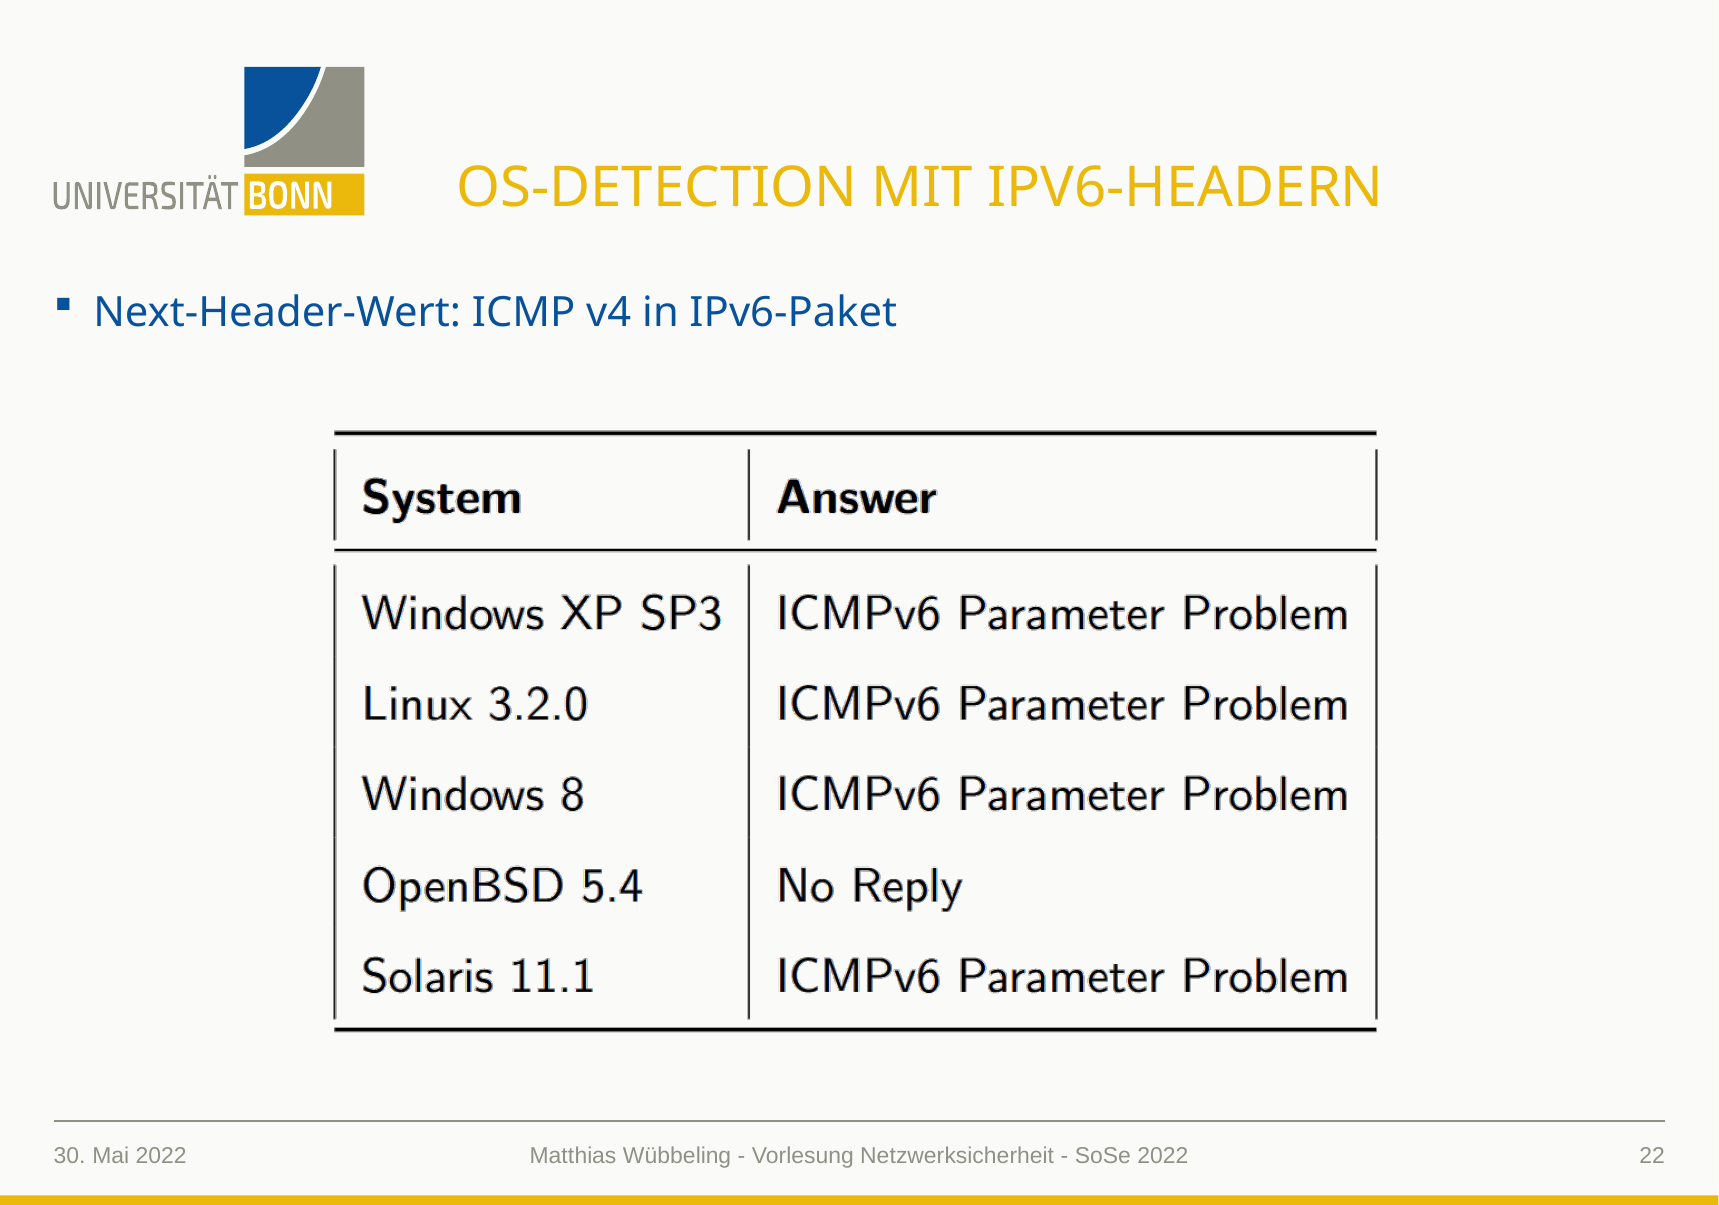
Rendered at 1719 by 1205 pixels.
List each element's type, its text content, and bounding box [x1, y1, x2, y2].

list Next-Header-Wert: ICMP v4 in IPv6-Paket [53, 284, 1665, 1055]
footer Matthias Wübbeling - Vorlesung Netzwerksicherheit - SoSe 2022 [389, 1121, 1329, 1189]
title OS-Detection mit IPv6-Headern [456, 67, 1665, 218]
slide_number 30. Mai 2022 [53, 1121, 215, 1189]
picture [322, 416, 1392, 1040]
slide_number 22 [1557, 1121, 1665, 1189]
